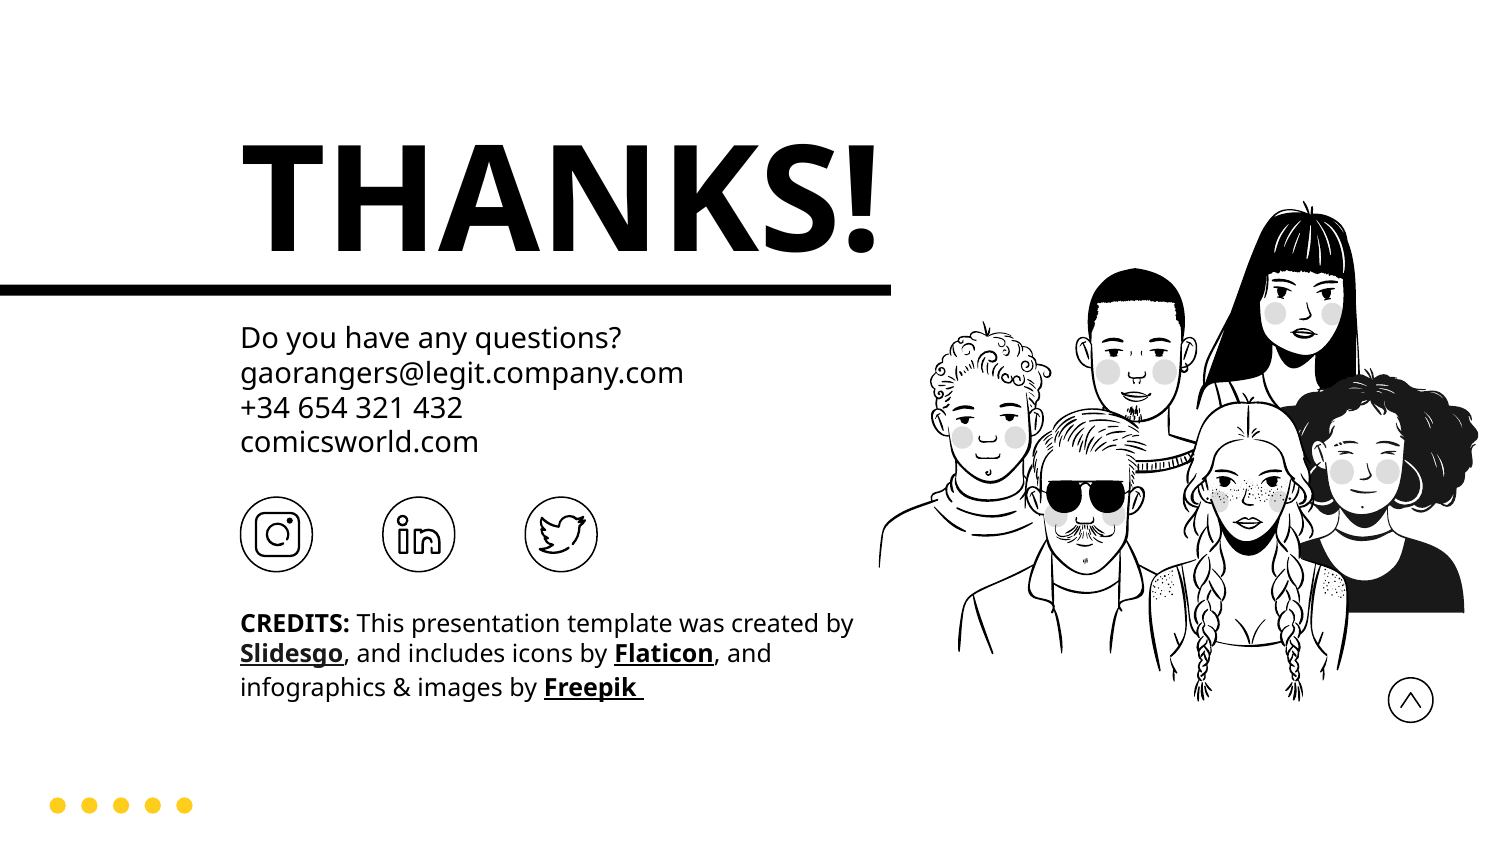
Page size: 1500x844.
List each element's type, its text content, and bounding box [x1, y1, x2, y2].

title THANKS! [225, 88, 930, 263]
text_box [525, 496, 598, 572]
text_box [240, 496, 313, 572]
text_box [0, 284, 873, 296]
subtitle Do you have any questions? gaorangers@legit.company.com +34 654 321 432 comicsworld.com [225, 302, 741, 476]
text_box [1390, 710, 1431, 723]
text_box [878, 200, 1480, 702]
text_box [382, 496, 455, 572]
